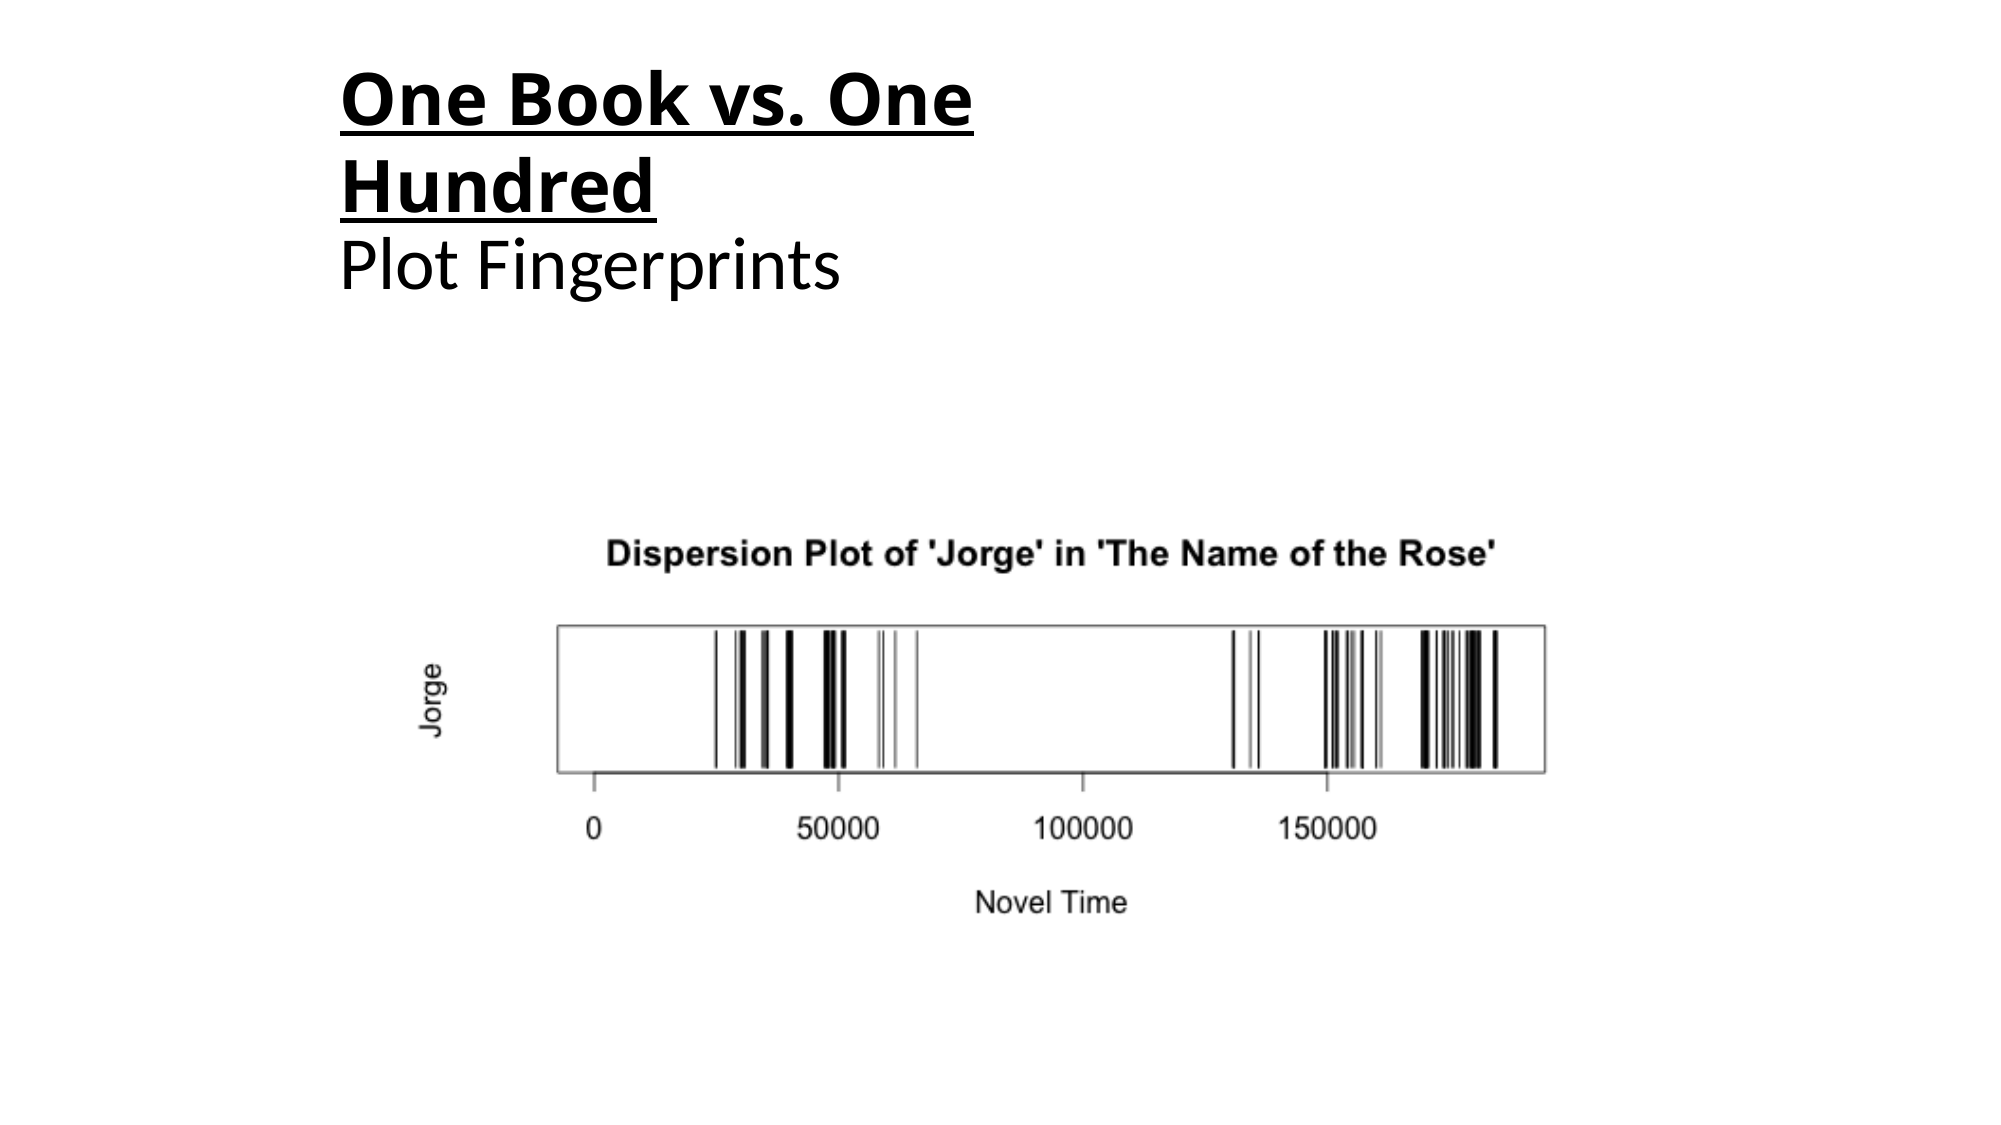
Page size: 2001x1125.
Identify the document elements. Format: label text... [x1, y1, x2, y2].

picture [409, 477, 1622, 959]
text_box Plot Fingerprints [324, 206, 1156, 325]
text_box One Book vs. One Hundred [324, 44, 1281, 236]
